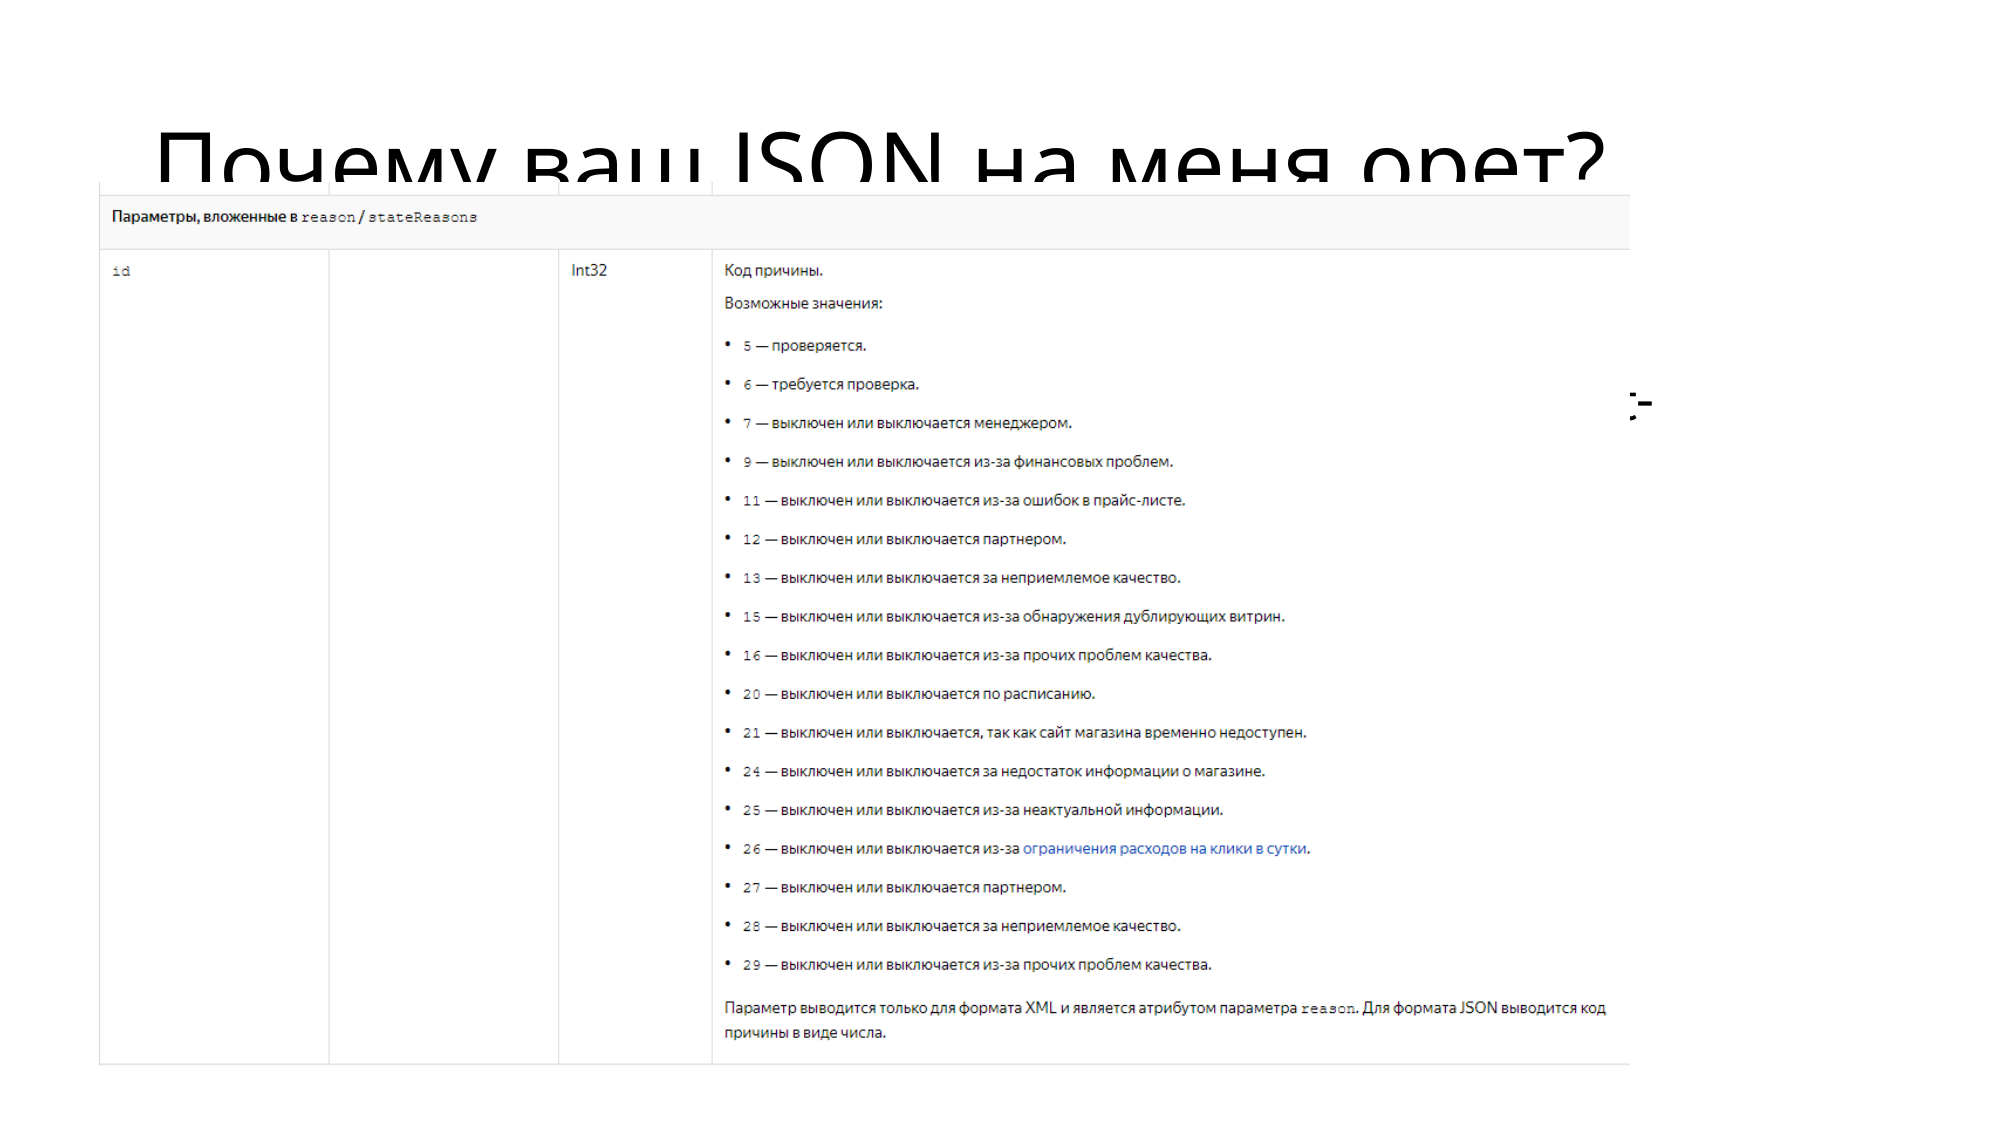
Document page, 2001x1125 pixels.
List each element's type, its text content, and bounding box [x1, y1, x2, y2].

picture [92, 182, 1630, 1066]
title Почему ваш JSON на меня орет? [137, 59, 1863, 278]
list Yandex API: https://yandex.ru/dev/market/partner/doc/dg/reference/get-campaigns.html [1630, 299, 1863, 1014]
